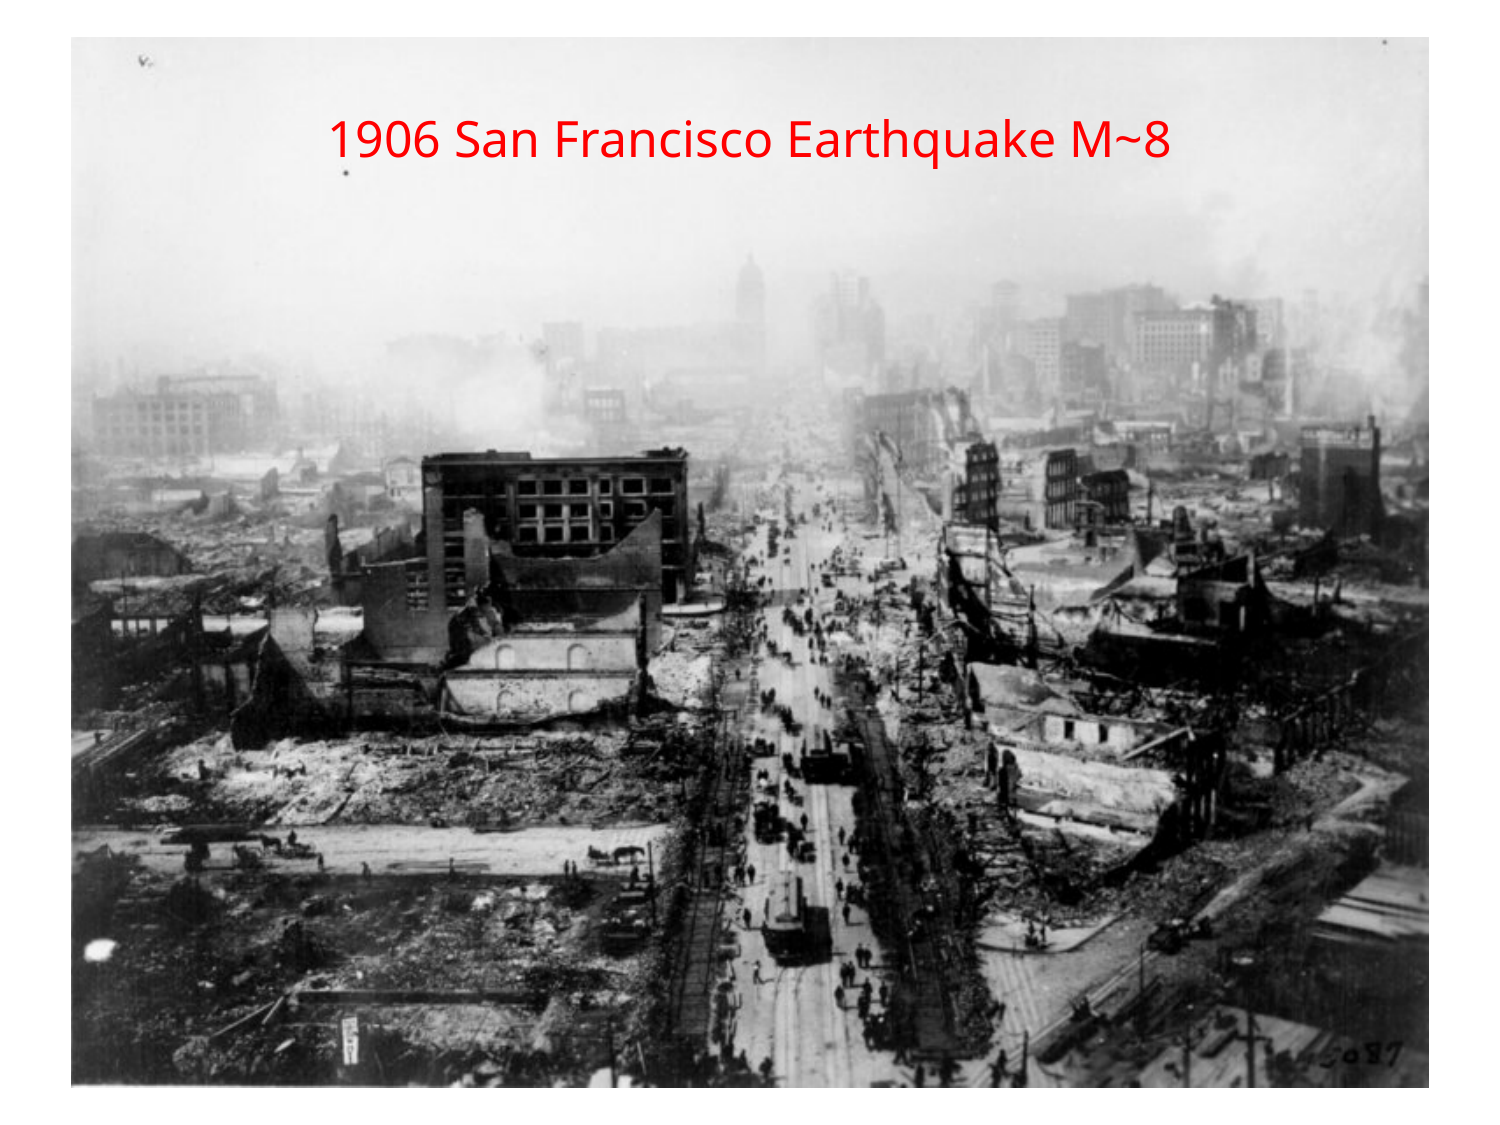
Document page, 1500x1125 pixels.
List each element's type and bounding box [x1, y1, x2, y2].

picture [71, 37, 1429, 1088]
